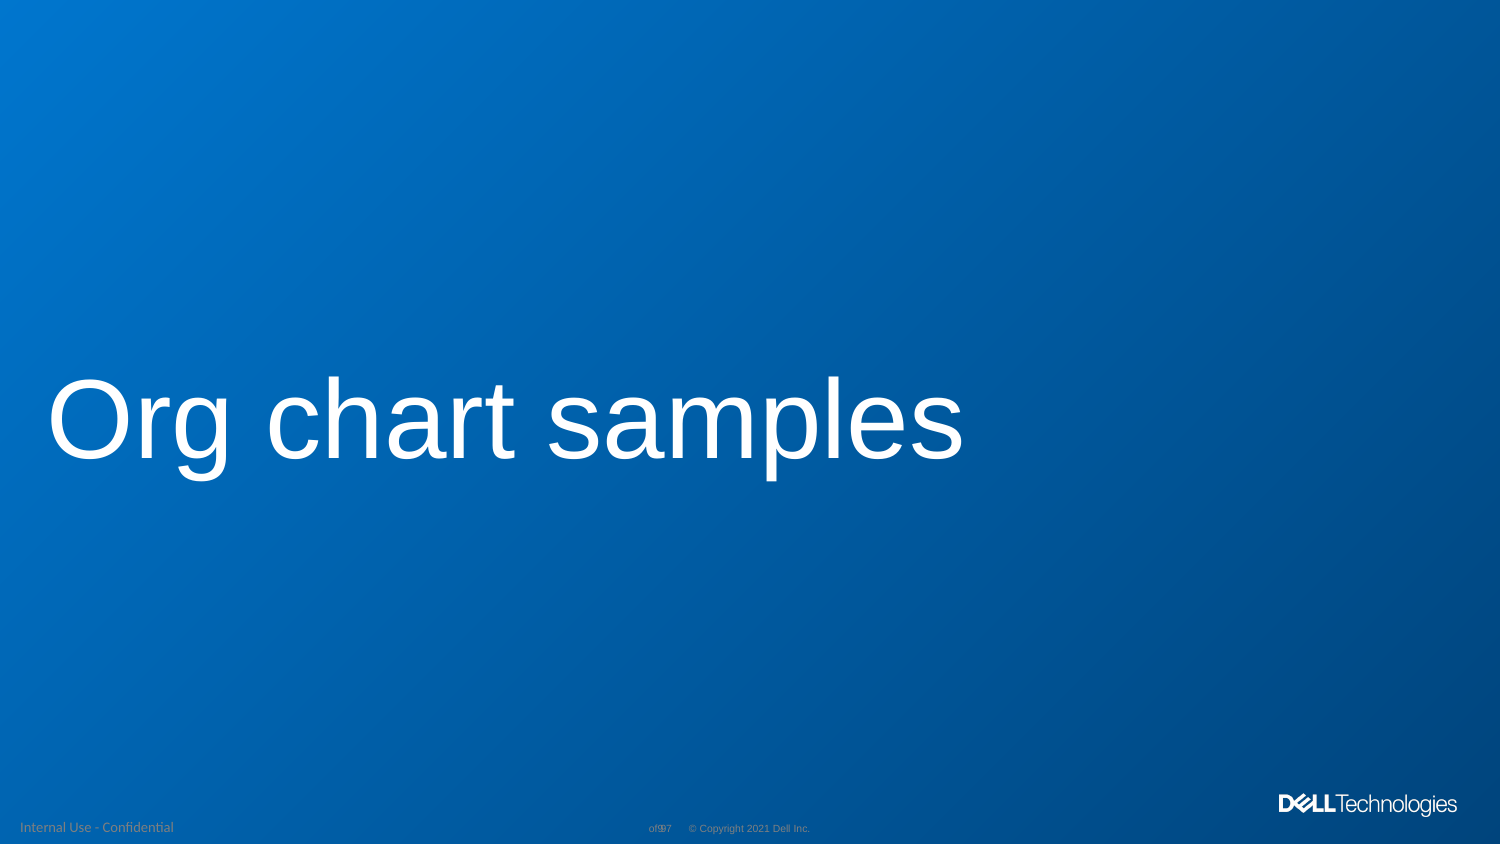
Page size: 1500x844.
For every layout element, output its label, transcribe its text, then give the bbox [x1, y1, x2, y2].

title Org chart samples [46, 299, 1341, 545]
picture [1279, 793, 1457, 817]
